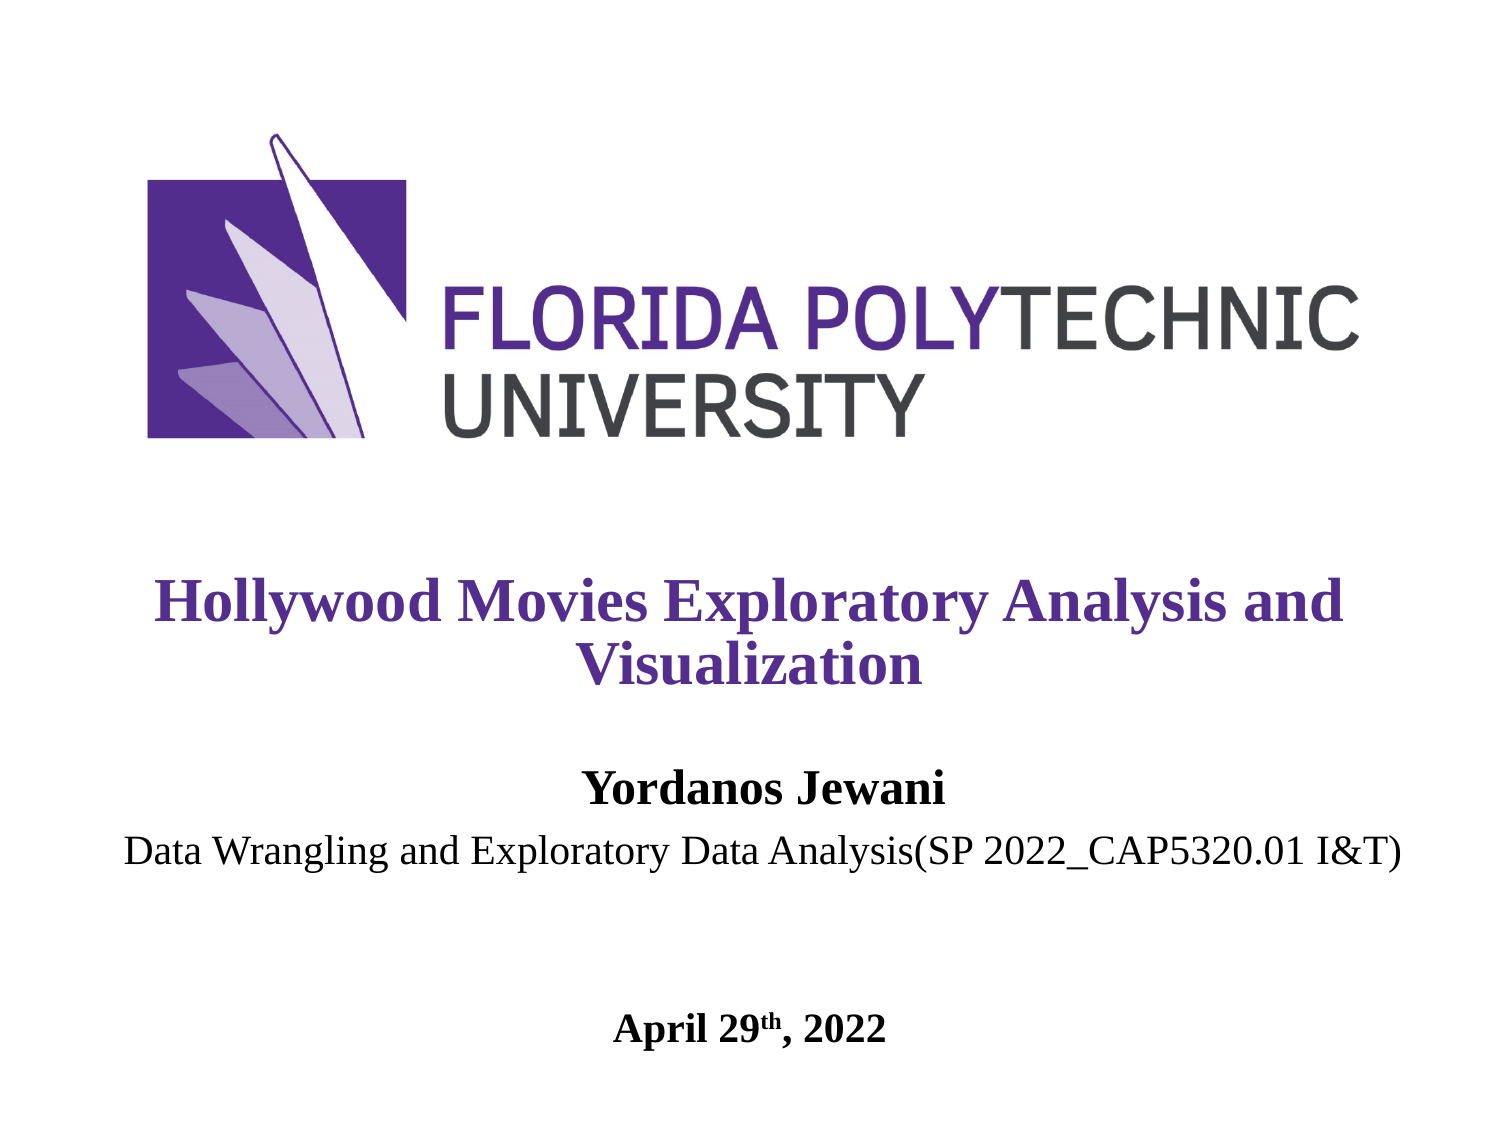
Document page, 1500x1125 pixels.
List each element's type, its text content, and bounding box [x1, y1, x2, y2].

picture [23, 53, 1483, 561]
list April 29th, 2022 [224, 993, 1276, 1084]
subtitle Yordanos Jewani Data Wrangling and Exploratory Data Analysis(SP 2022_CAP5320.01 I&T) [68, 746, 1459, 926]
title Hollywood Movies Exploratory Analysis and Visualization [41, 544, 1459, 724]
